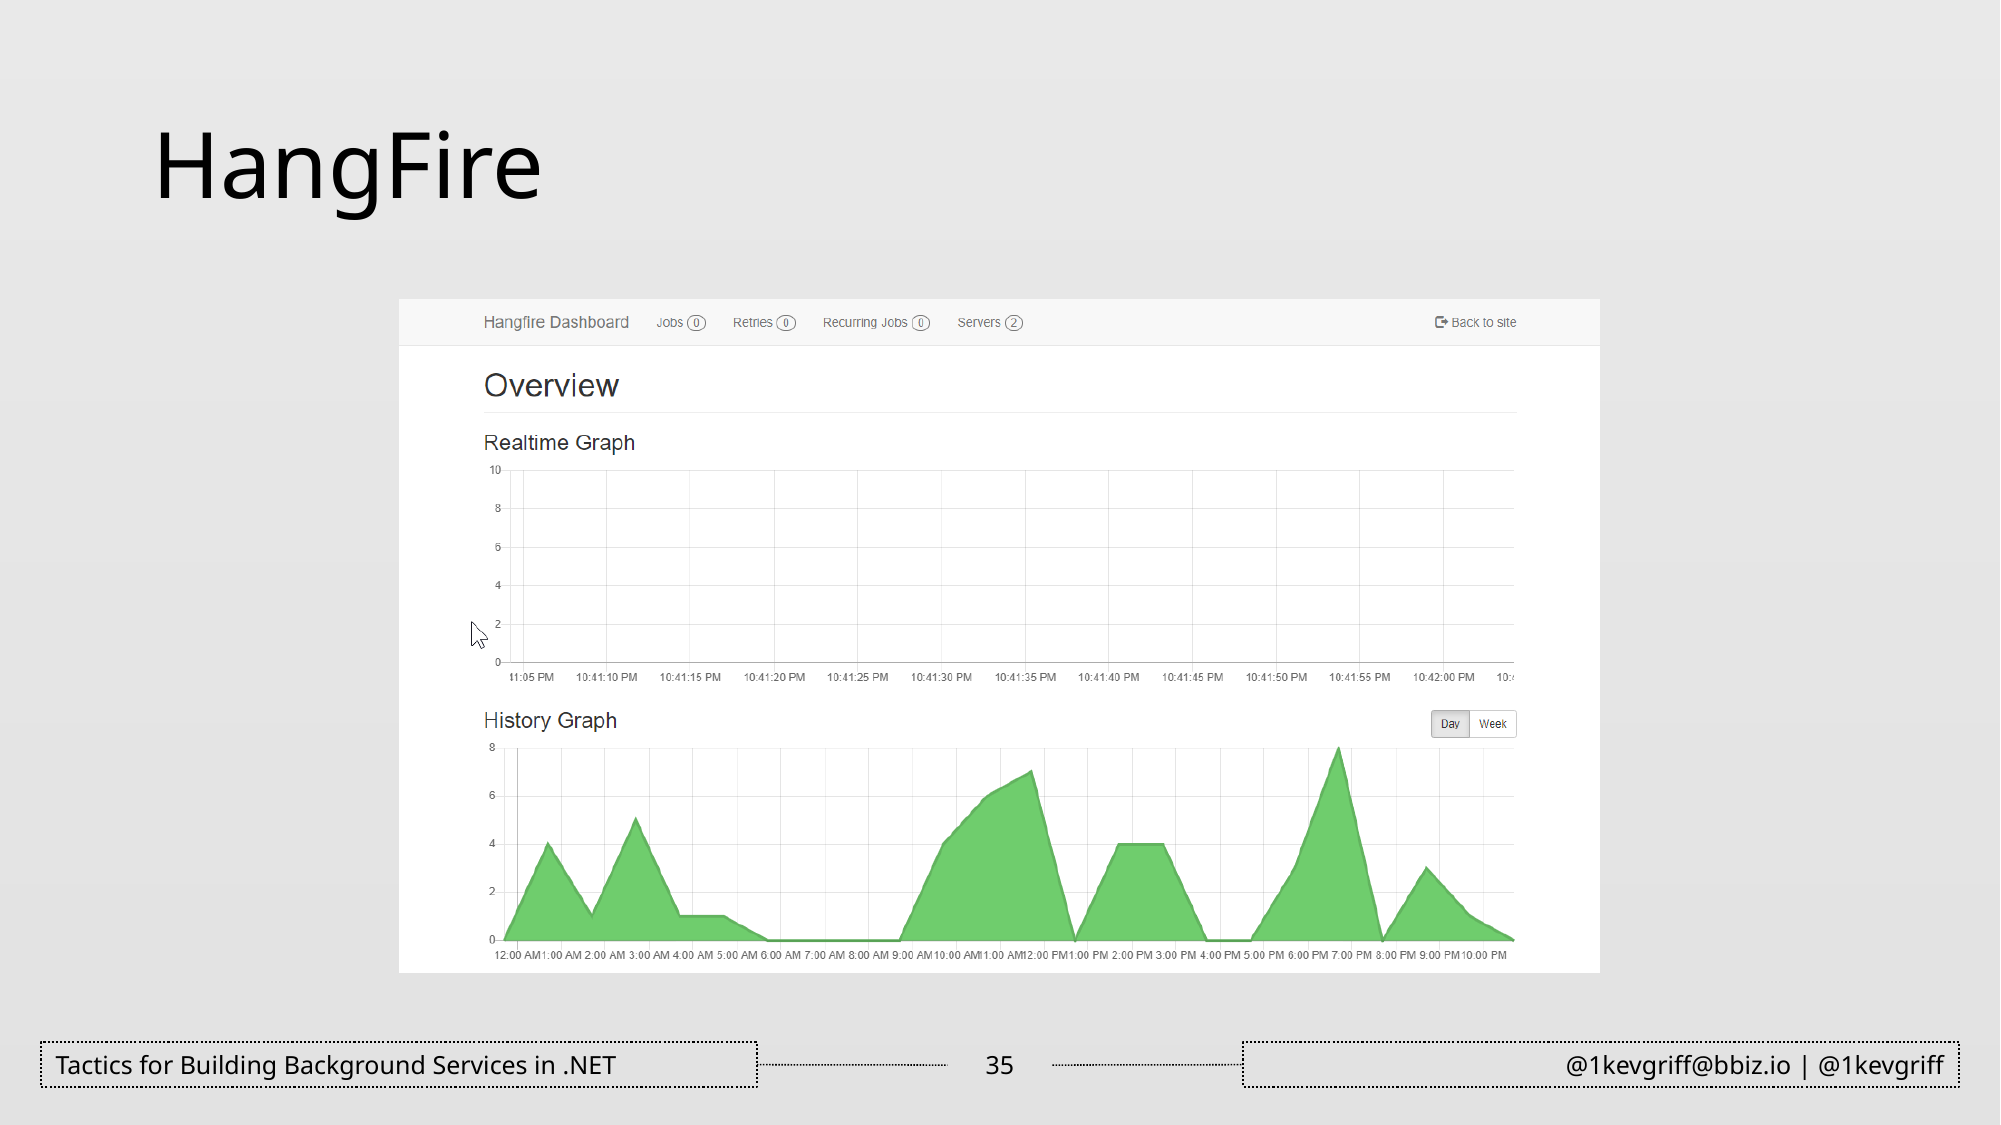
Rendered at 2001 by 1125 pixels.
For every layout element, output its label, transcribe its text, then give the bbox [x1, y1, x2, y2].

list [399, 299, 1600, 973]
title HangFire [137, 59, 1863, 278]
